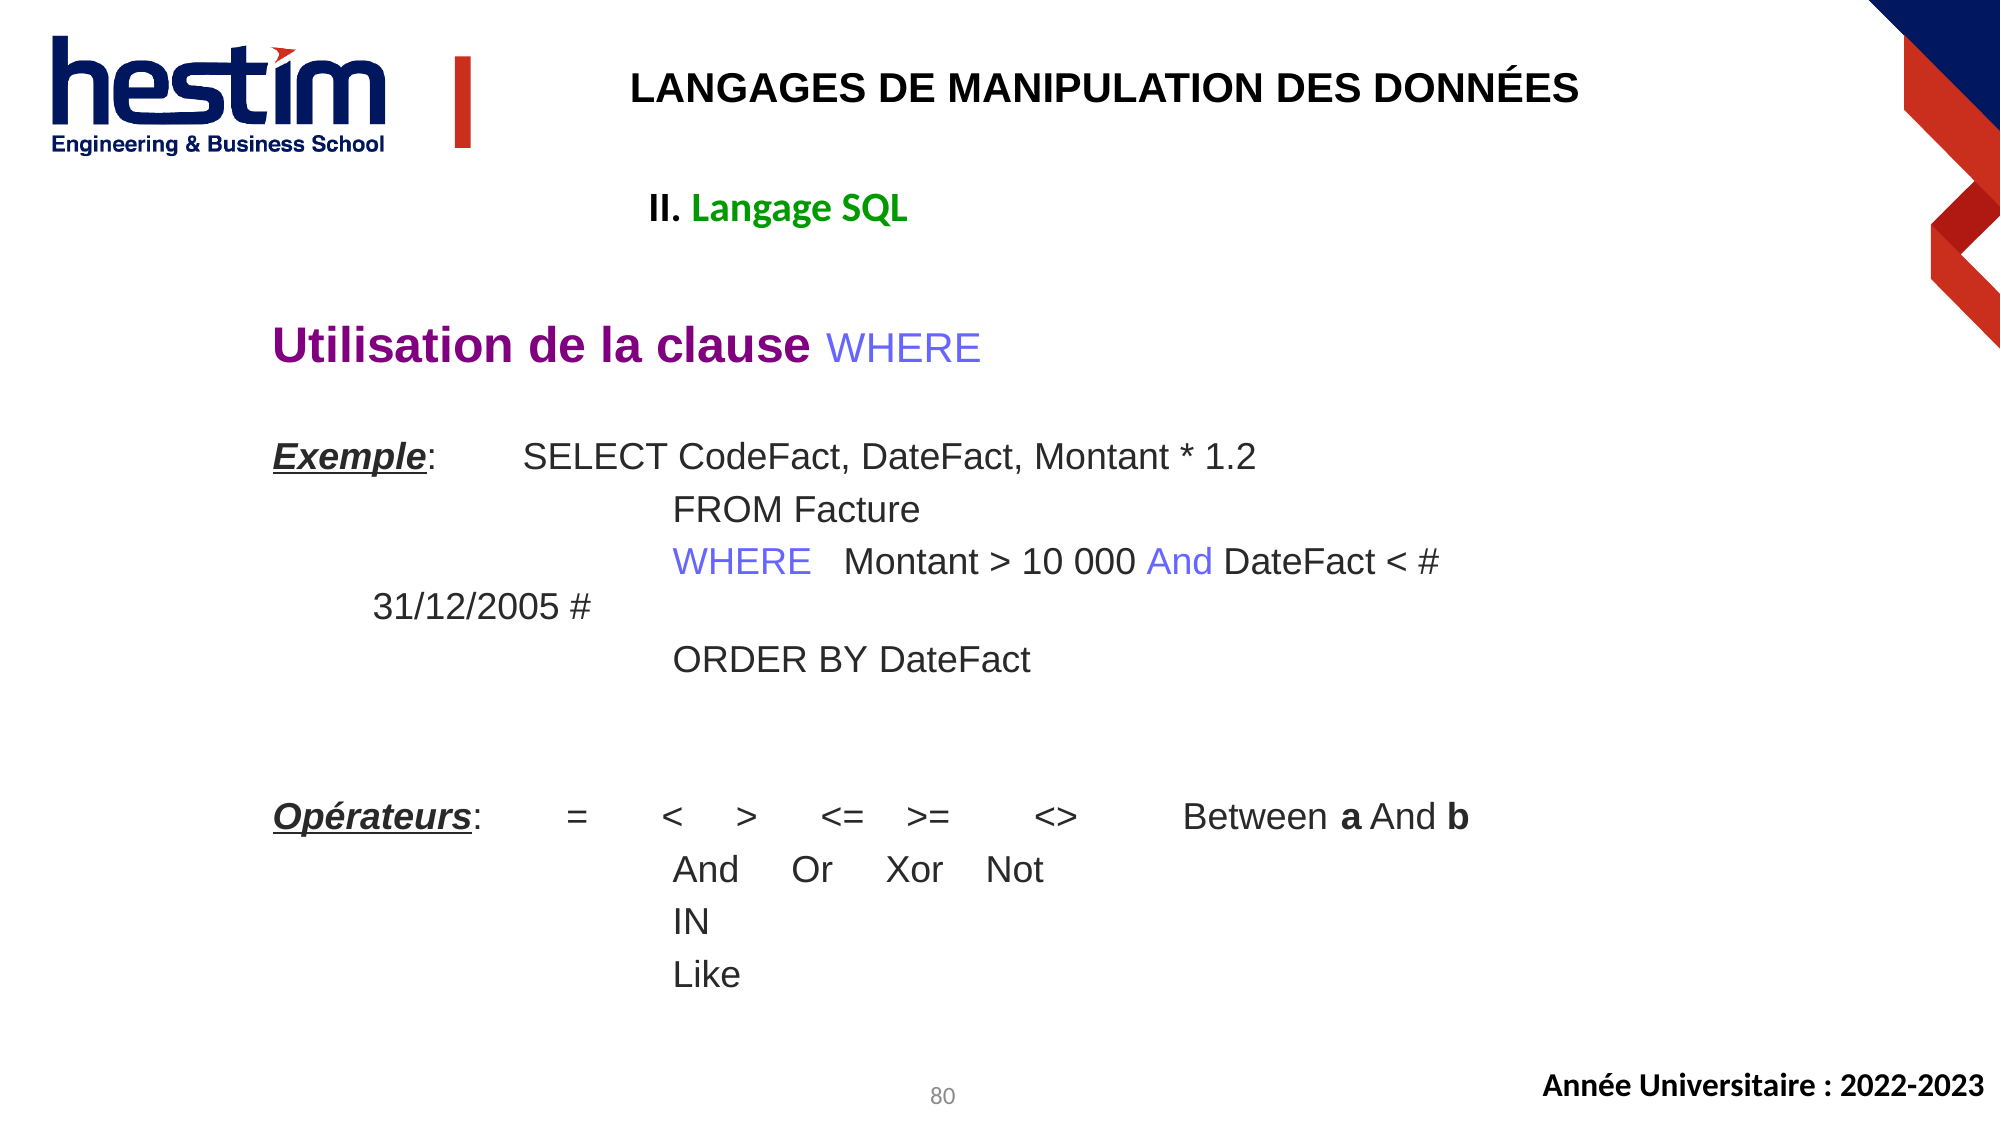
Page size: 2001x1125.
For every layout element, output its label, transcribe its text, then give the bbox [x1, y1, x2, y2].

text_box Utilisation de la clause WHERE Exemple: SELECT CodeFact, DateFact, Montant * 1.2 FROM Facture WHERE Montant > 10 000 And DateFact < # 31/12/2005 # ORDER BY DateFact Opérateurs: = < > <= >= <> Between a And b And Or Xor Not IN Like [257, 304, 1628, 1037]
picture [33, 28, 403, 162]
text_box [454, 55, 472, 149]
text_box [1866, 0, 2000, 350]
text_box II. Langage SQL Année Universitaire : 2022-2023 [33, 175, 2000, 1125]
slide_number 80 [717, 1065, 1168, 1125]
text_box LANGAGES DE MANIPULATION DES DONNÉES [512, 59, 1697, 157]
